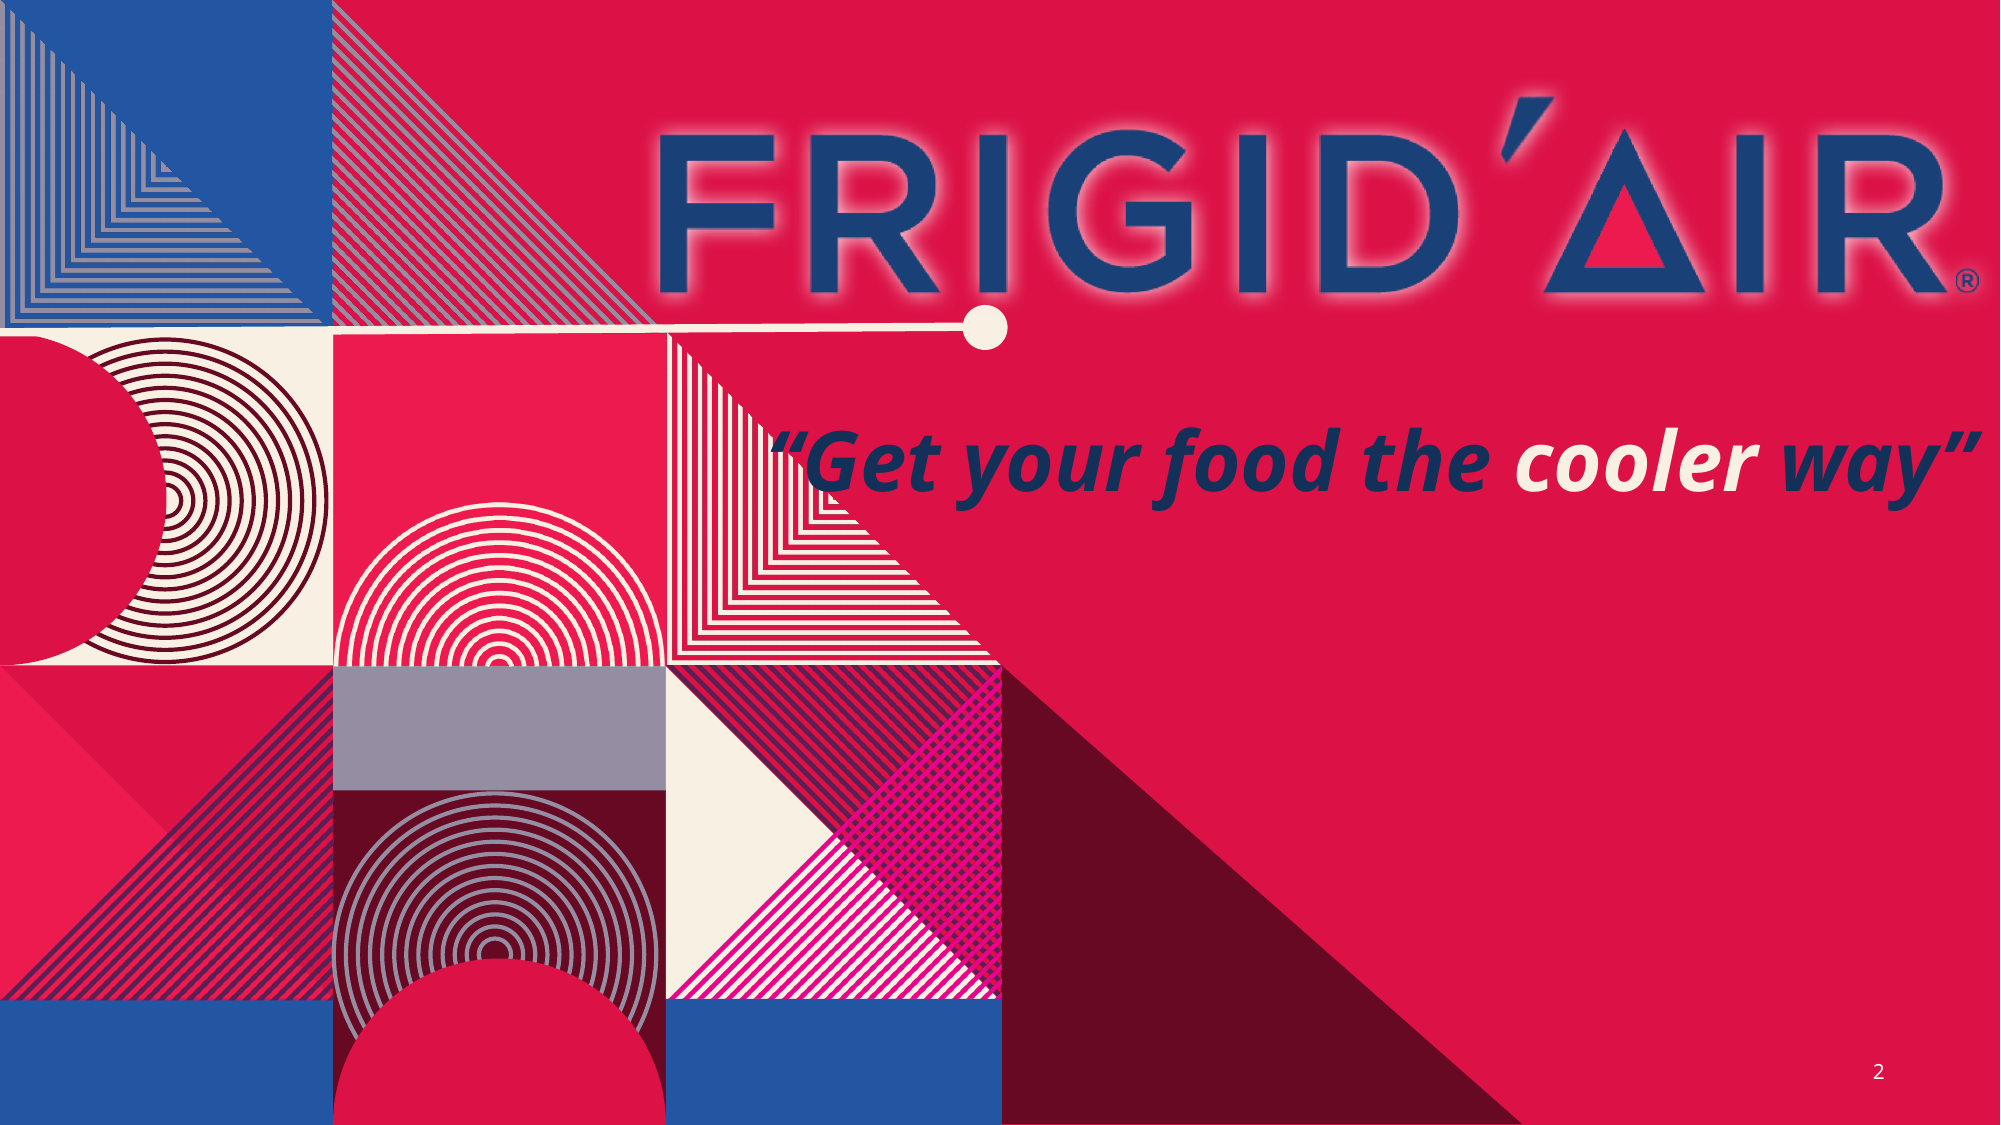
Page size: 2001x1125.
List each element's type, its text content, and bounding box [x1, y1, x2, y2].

text_box “Get your food the cooler way” [743, 400, 2000, 516]
picture [0, 0, 666, 328]
picture [666, 345, 1002, 998]
picture [0, 502, 665, 1001]
picture [635, 75, 2001, 329]
slide_number 2 [1824, 1042, 1900, 1103]
